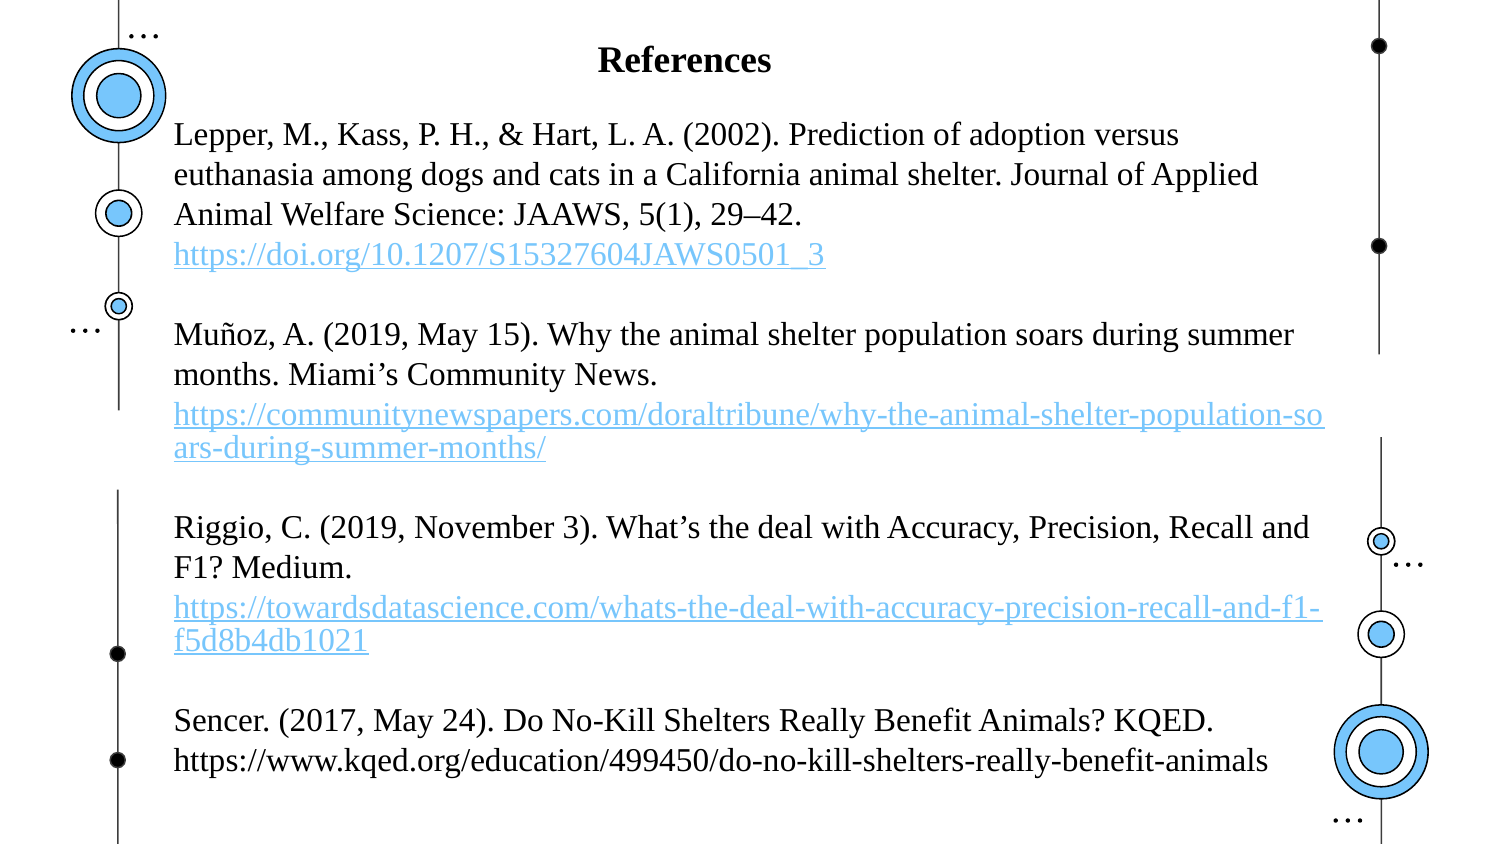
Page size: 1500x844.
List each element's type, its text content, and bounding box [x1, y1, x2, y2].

text_box Lepper, M., Kass, P. H., & Hart, L. A. (2002). Prediction of adoption versus euthanasia among dogs and cats in a California animal shelter. Journal of Applied Animal Welfare Science: JAAWS, 5(1), 29–42. https://doi.org/10.1207/S15327604JAWS0501_3 Muñoz, A. (2019, May 15). Why the animal shelter population soars during summer months. Miami’s Community News. https://communitynewspapers.com/doraltribune/why-the-animal-shelter-population-soars-during-summer-months/ Riggio, C. (2019, November 3). What’s the deal with Accuracy, Precision, Recall and F1? Medium. https://towardsdatascience.com/whats-the-deal-with-accuracy-precision-recall-and-f1-f5d8b4db1021 Sencer. (2017, May 24). Do No-Kill Shelters Really Benefit Animals? KQED. https://www.kqed.org/education/499450/do-no-kill-shelters-really-benefit-animals [158, 97, 1342, 727]
text_box References [582, 20, 1500, 96]
